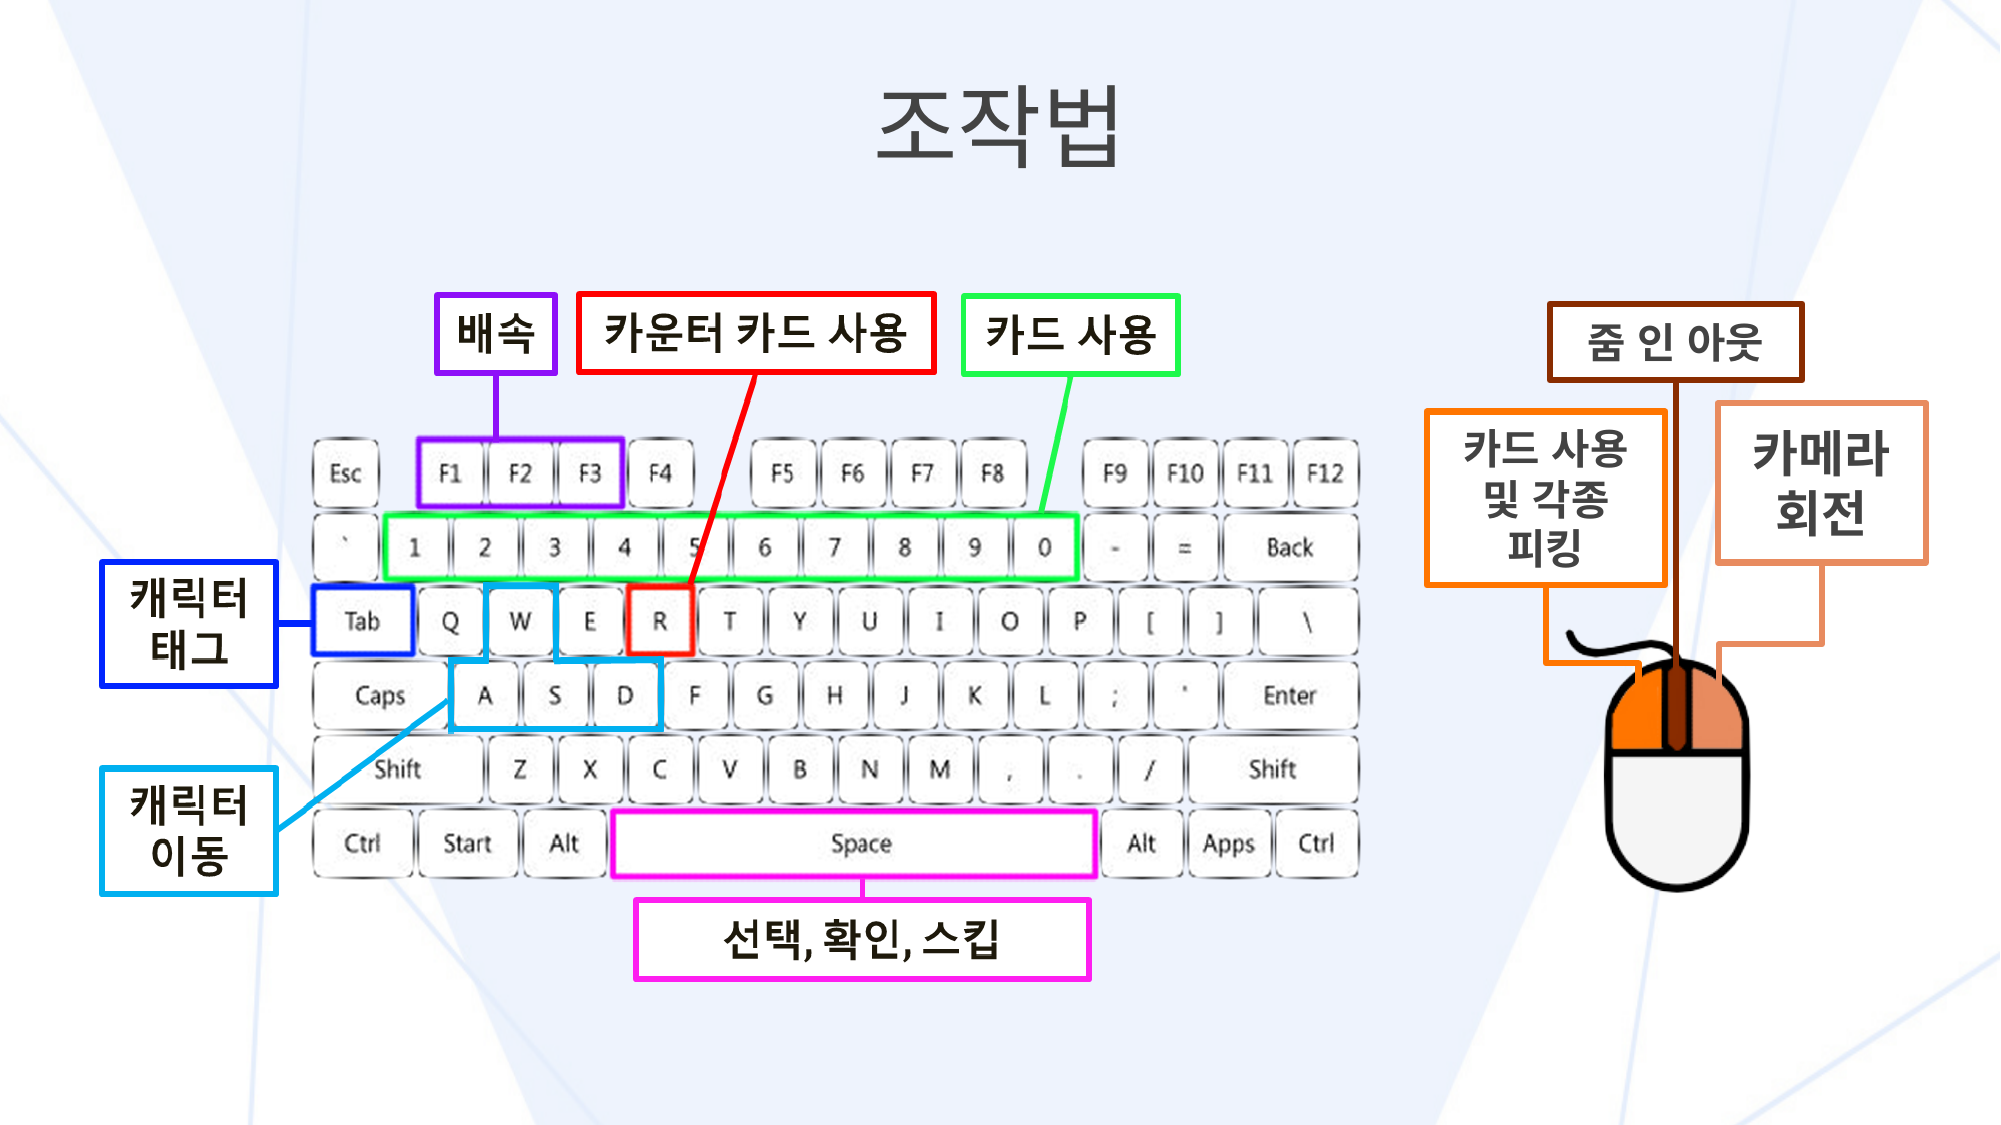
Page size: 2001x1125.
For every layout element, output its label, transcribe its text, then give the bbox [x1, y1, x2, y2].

title 조작법 [405, 54, 1595, 180]
picture [455, 590, 657, 725]
picture [106, 773, 272, 890]
picture [98, 291, 1380, 992]
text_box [1426, 303, 1927, 938]
